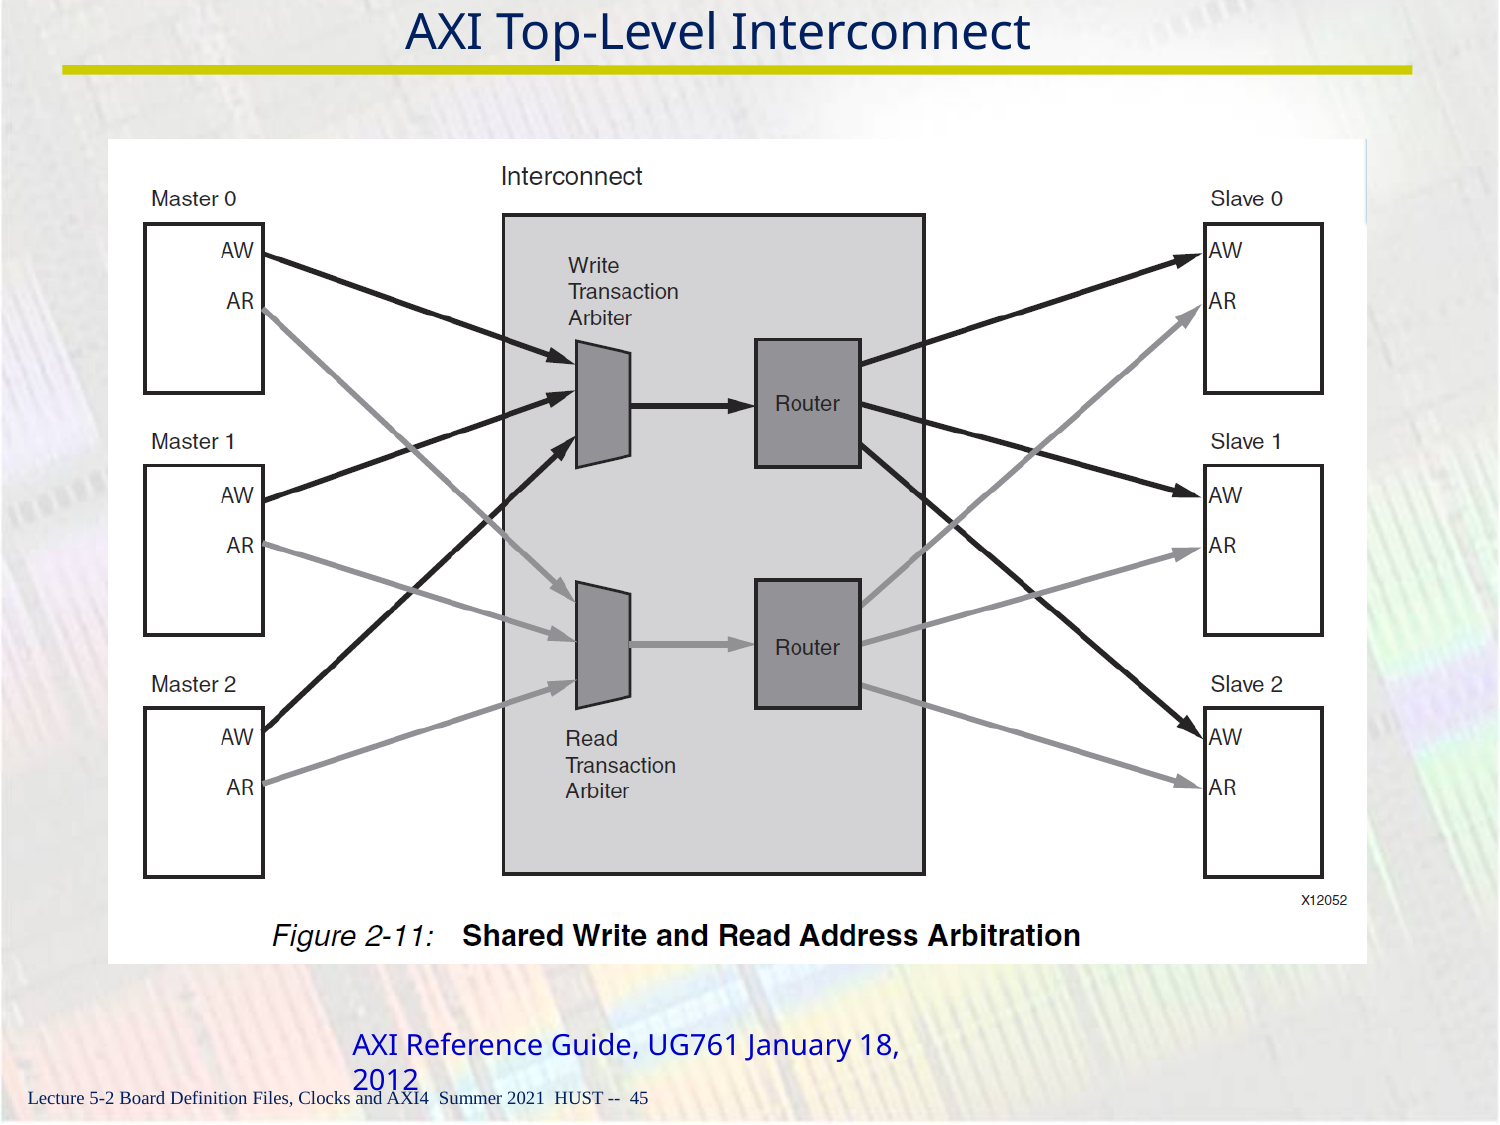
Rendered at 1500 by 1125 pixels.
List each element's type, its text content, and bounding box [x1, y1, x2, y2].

picture [0, 0, 1500, 1124]
text_box AXI Reference Guide, UG761 January 18, 2012 [337, 1018, 988, 1104]
title AXI Top-Level Interconnect [0, 1, 1438, 63]
